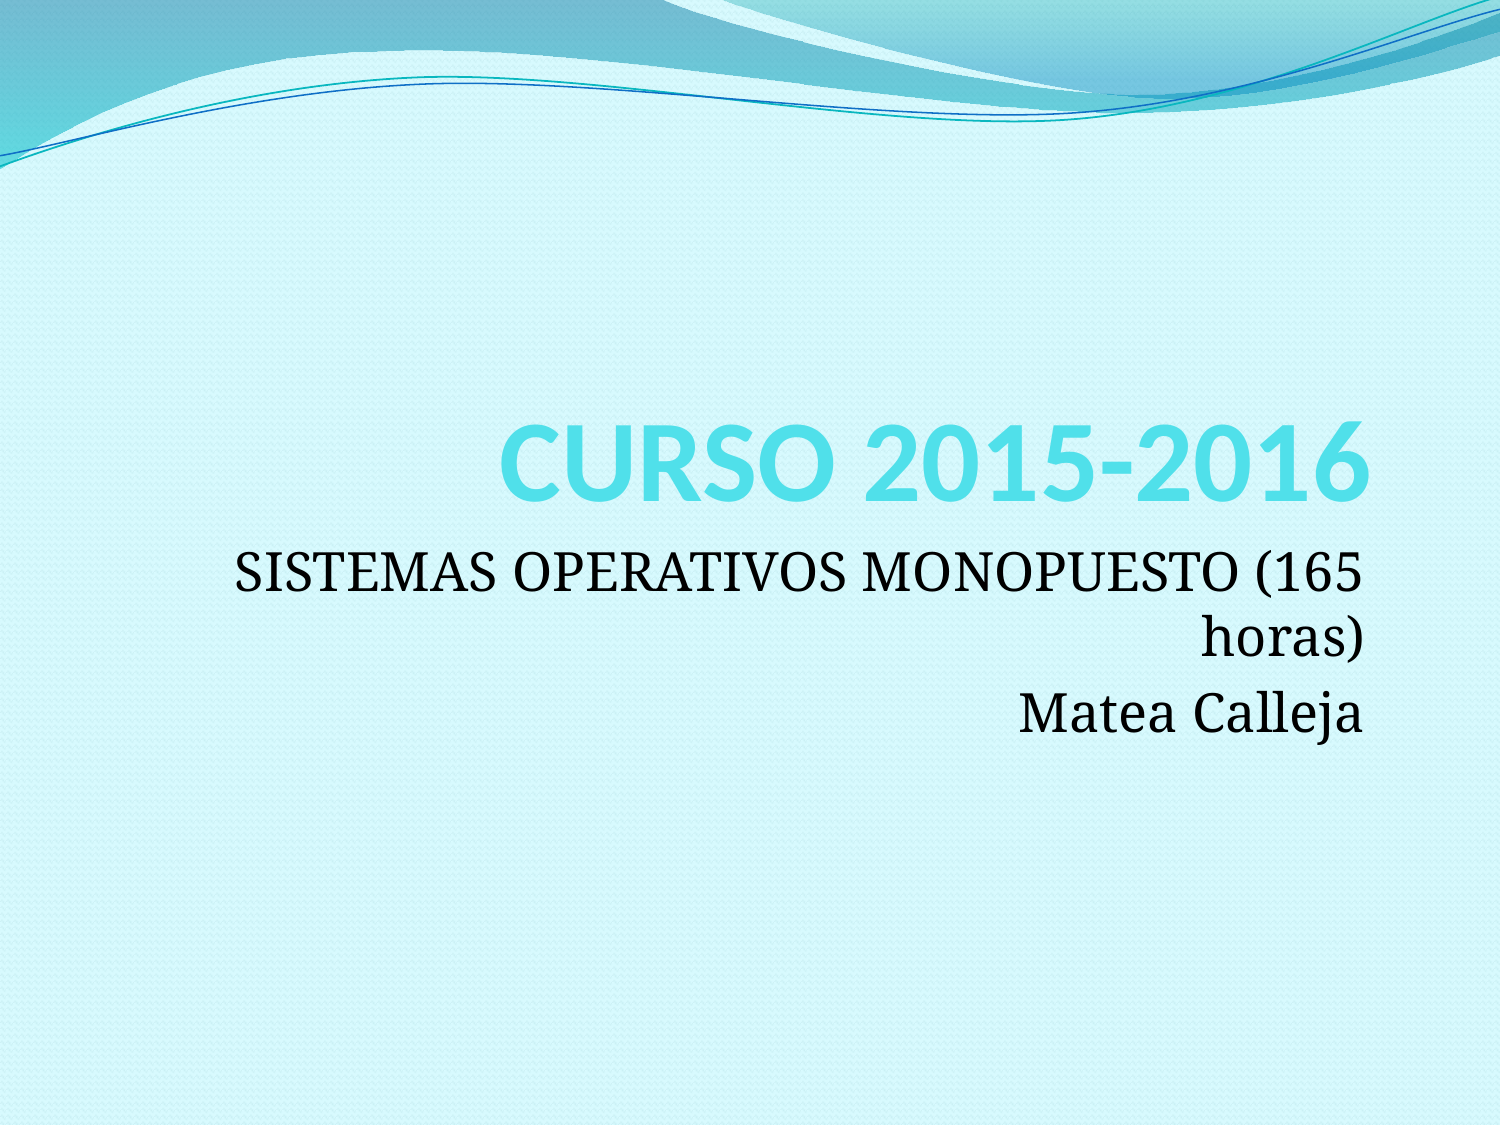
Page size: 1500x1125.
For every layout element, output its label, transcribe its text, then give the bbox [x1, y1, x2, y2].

subtitle SISTEMAS OPERATIVOS MONOPUESTO (165 horas) Matea Calleja [87, 529, 1376, 818]
title CURSO 2015-2016 [87, 224, 1376, 525]
